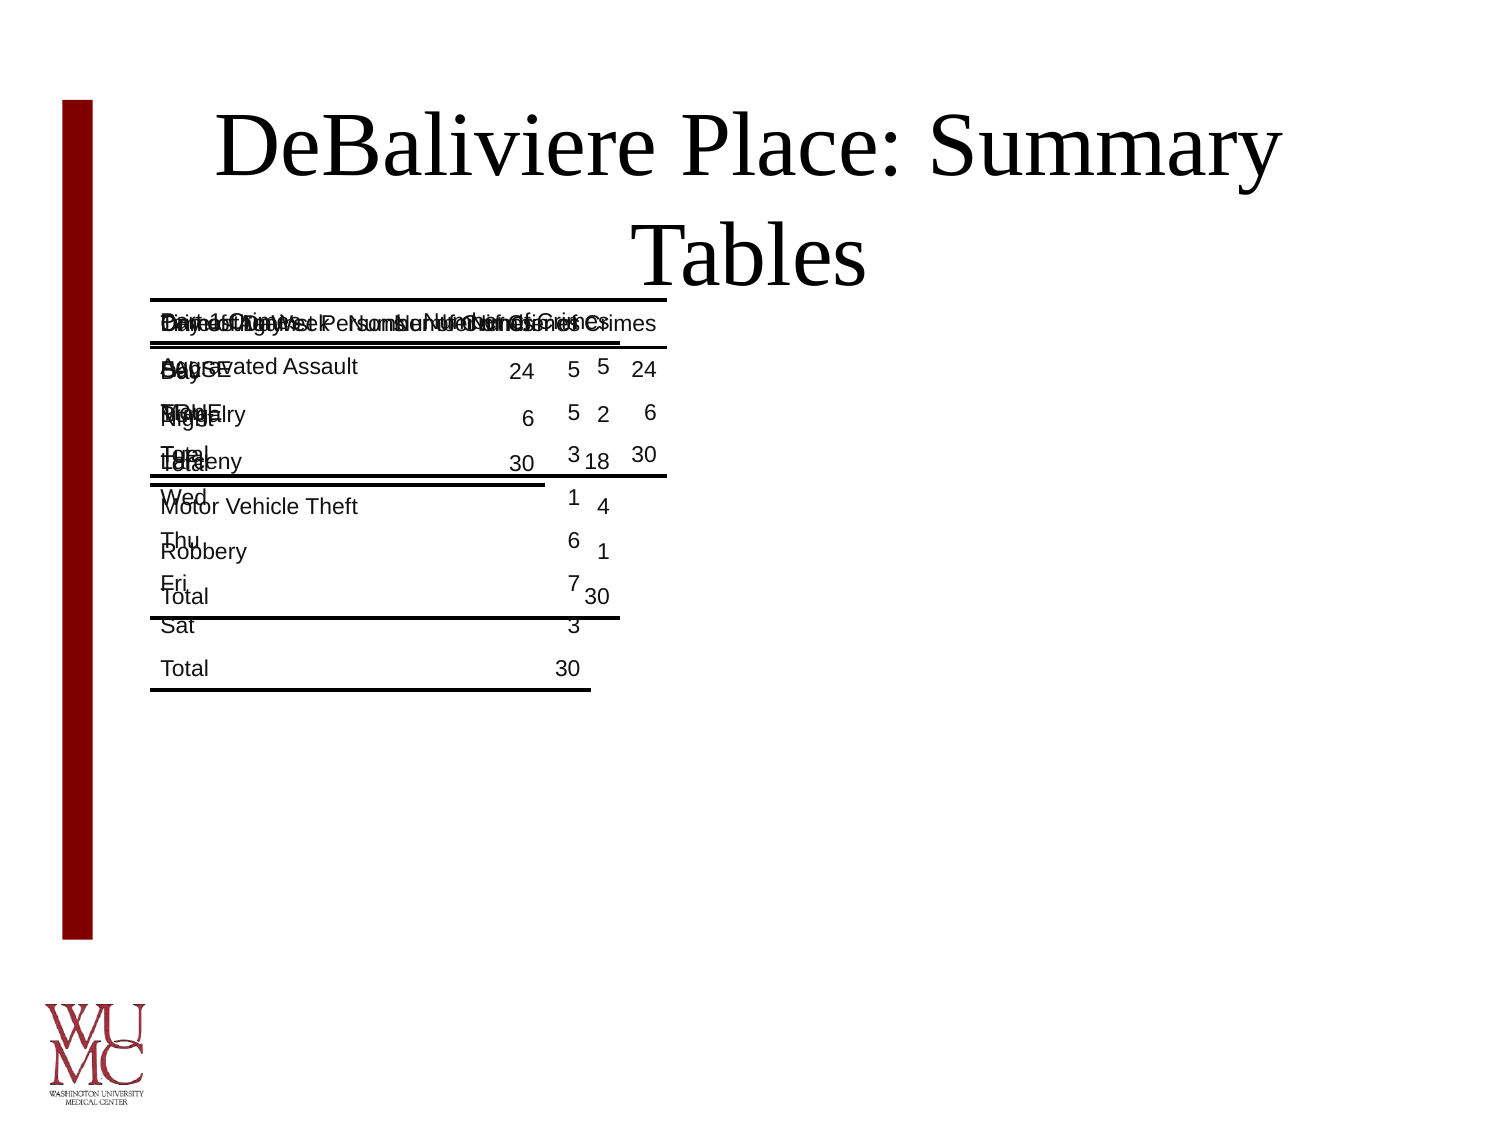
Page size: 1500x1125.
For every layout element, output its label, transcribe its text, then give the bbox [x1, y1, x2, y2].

table_cell Total [150, 647, 362, 688]
table_header Time of Day [150, 302, 316, 346]
table_cell 3 [362, 604, 591, 647]
table_cell Total [150, 442, 316, 483]
table_cell Night [150, 395, 316, 442]
table_cell Sat [150, 604, 362, 647]
table_cell 6 [545, 391, 667, 433]
table_header Number of Crimes [316, 302, 545, 346]
table_cell 1 [362, 478, 591, 519]
table_cell 7 [362, 562, 591, 604]
table_cell Wed [150, 487, 362, 519]
title DeBaliviere Place: Summary Tables [112, 99, 1388, 288]
table_cell 30 [362, 647, 591, 688]
table_header Number of Crimes [545, 302, 667, 346]
table_cell 6 [316, 395, 545, 442]
table_cell Thu [150, 519, 362, 562]
table_cell 30 [316, 442, 545, 483]
table_cell 30 [591, 575, 620, 616]
table_cell Day [150, 349, 316, 395]
table_cell Fri [150, 562, 362, 604]
table_cell 18 [591, 478, 620, 485]
table_cell 24 [316, 349, 545, 395]
table_cell 30 [545, 433, 667, 474]
table_cell 24 [545, 349, 667, 391]
table_cell 1 [591, 528, 620, 575]
picture [41, 996, 156, 1113]
table_cell 6 [362, 519, 591, 562]
table_cell 4 [591, 485, 620, 528]
